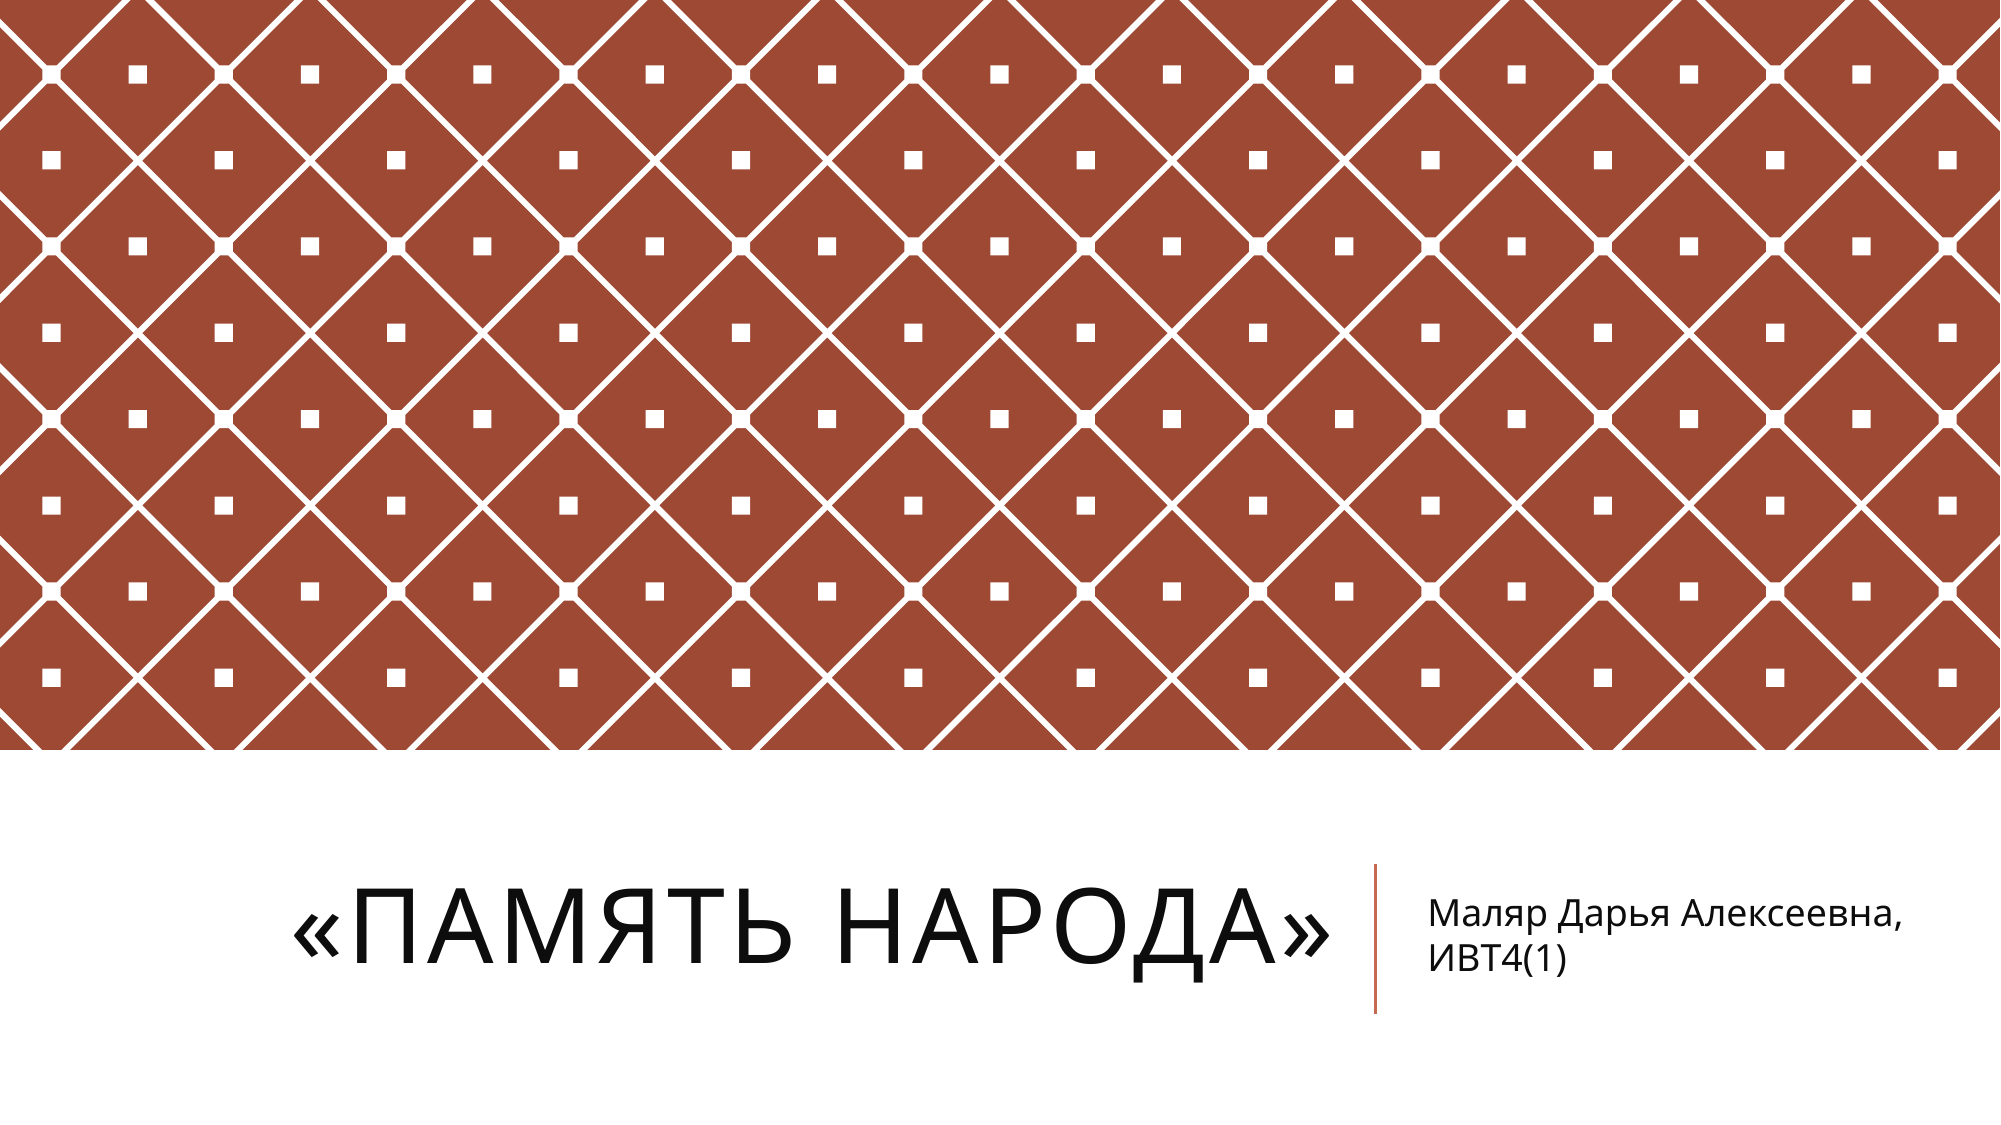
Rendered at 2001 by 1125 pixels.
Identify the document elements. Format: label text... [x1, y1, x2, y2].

subtitle Маляр Дарья Алексеевна, ИВТ4(1) [1412, 813, 1938, 1054]
title «Память народа» [75, 813, 1350, 1054]
